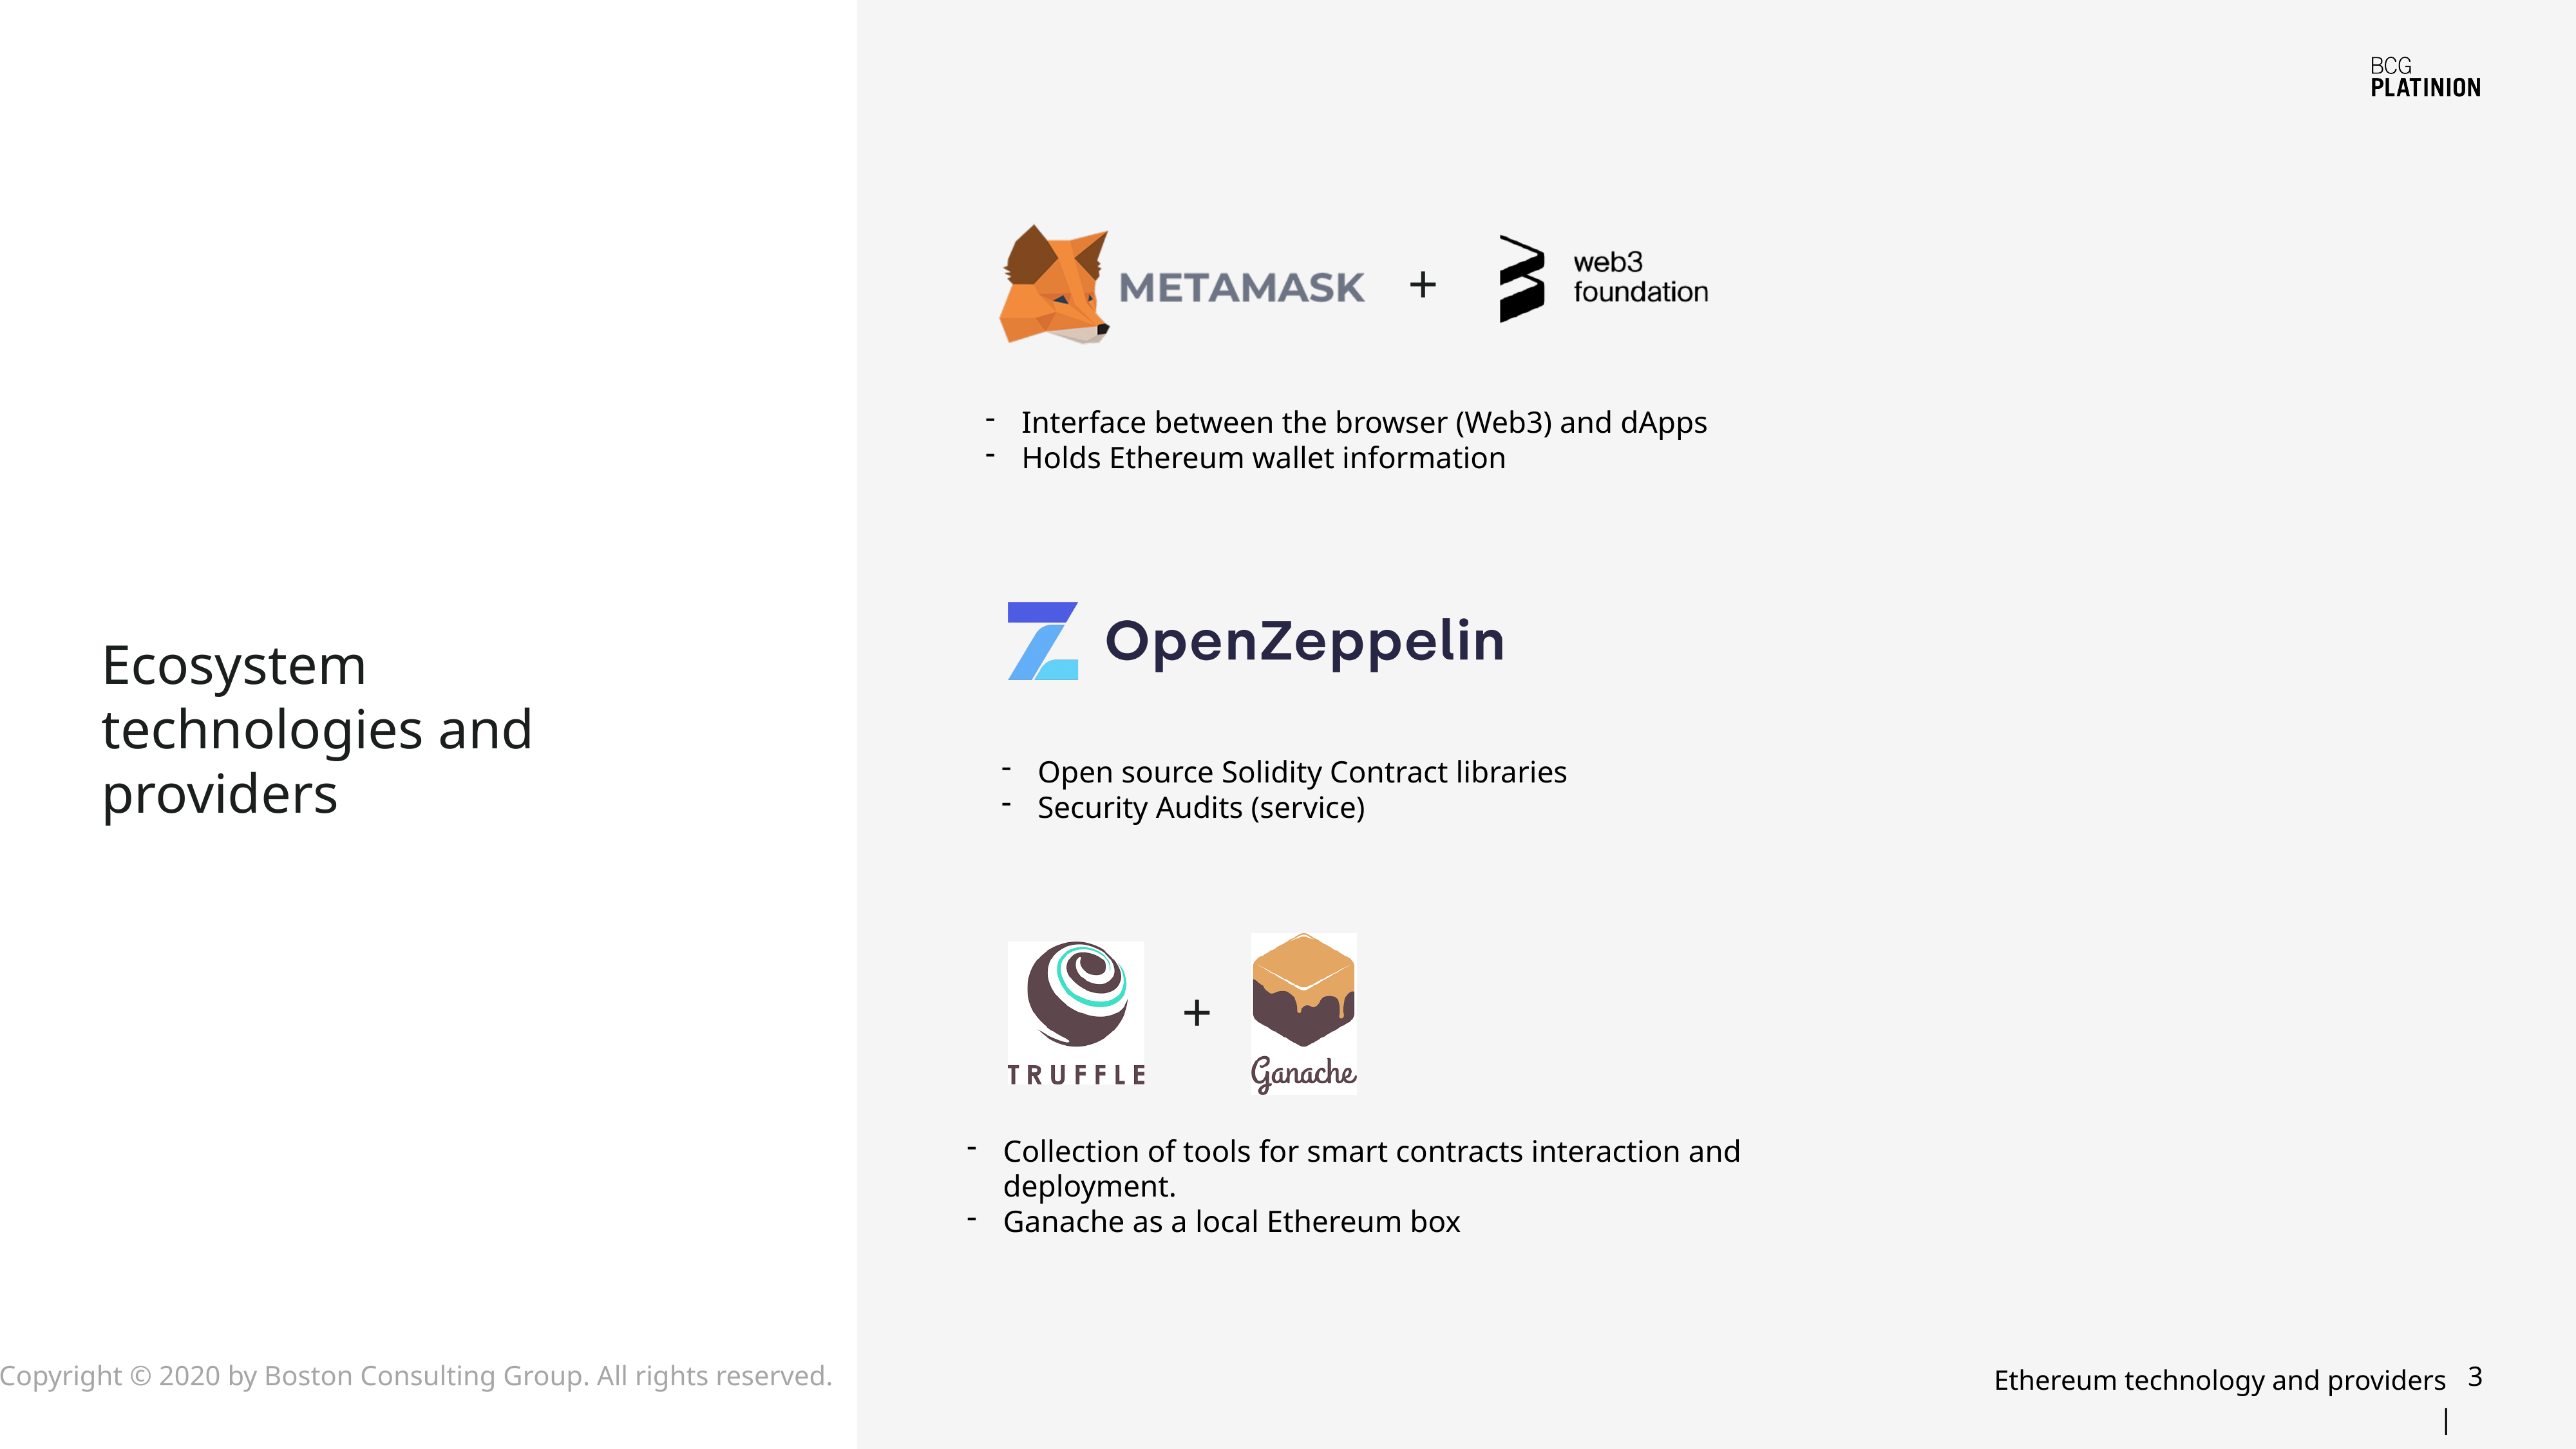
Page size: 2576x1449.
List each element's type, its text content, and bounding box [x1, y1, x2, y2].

picture [1007, 941, 1144, 1085]
slide_number 3 [2462, 1353, 2499, 1396]
text_box + [1177, 972, 1238, 1054]
text_box Interface between the browser (Web3) and dApps Holds Ethereum wallet information [980, 398, 1724, 542]
picture [2372, 57, 2480, 97]
list Ethereum technology and providers | [1969, 1350, 2459, 1414]
picture [1251, 933, 1357, 1095]
text_box Ecosystem technologies and providers [96, 625, 667, 824]
text_box Collection of tools for smart contracts interaction and deployment. Ganache as a local Ethereum box [961, 1126, 1875, 1270]
text_box Open source Solidity Contract libraries Security Audits (service) [996, 748, 1909, 891]
text_box + [1403, 245, 1464, 325]
picture [980, 155, 1366, 419]
picture [1007, 602, 1502, 681]
picture [1500, 225, 1725, 332]
